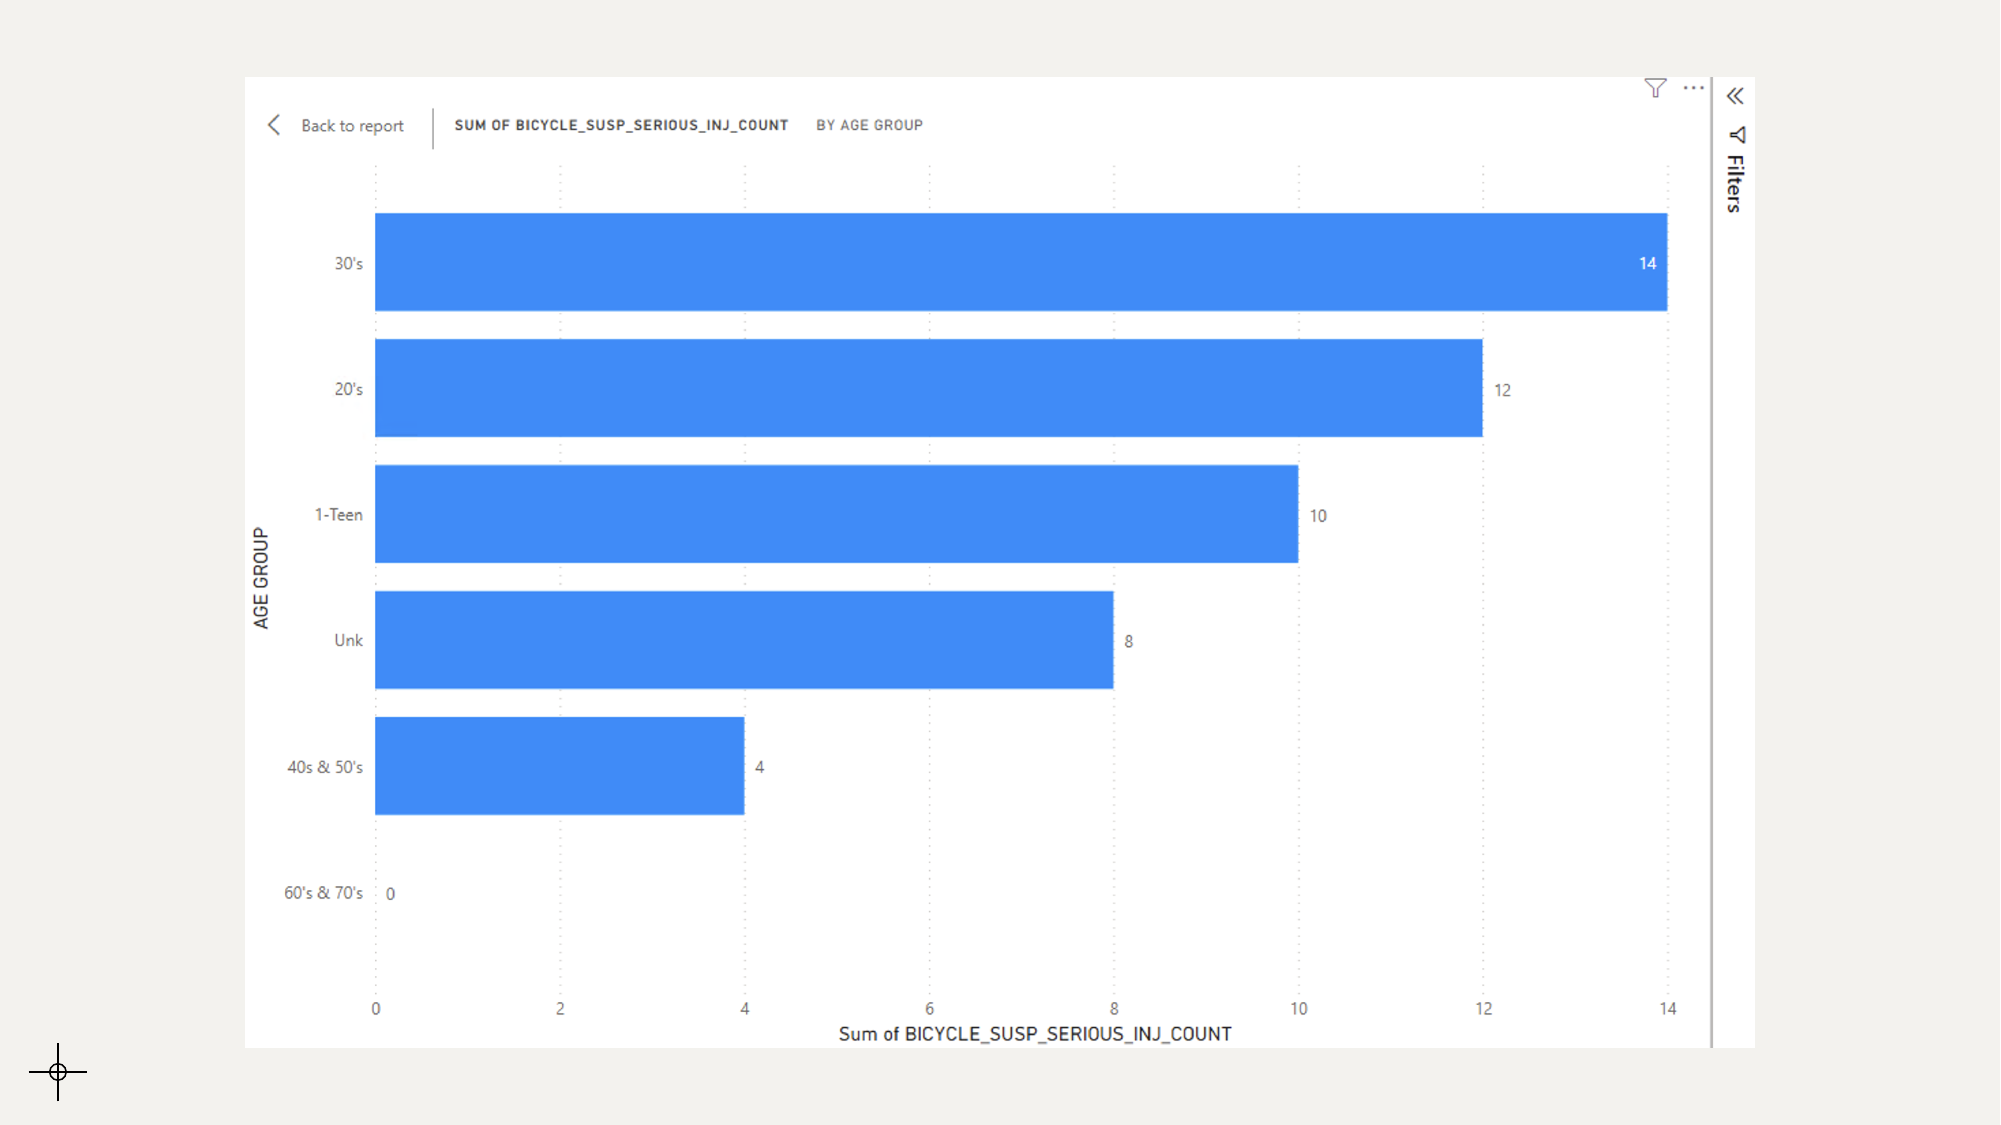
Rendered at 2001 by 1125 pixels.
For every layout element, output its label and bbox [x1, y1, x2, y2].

picture [245, 77, 1755, 1048]
